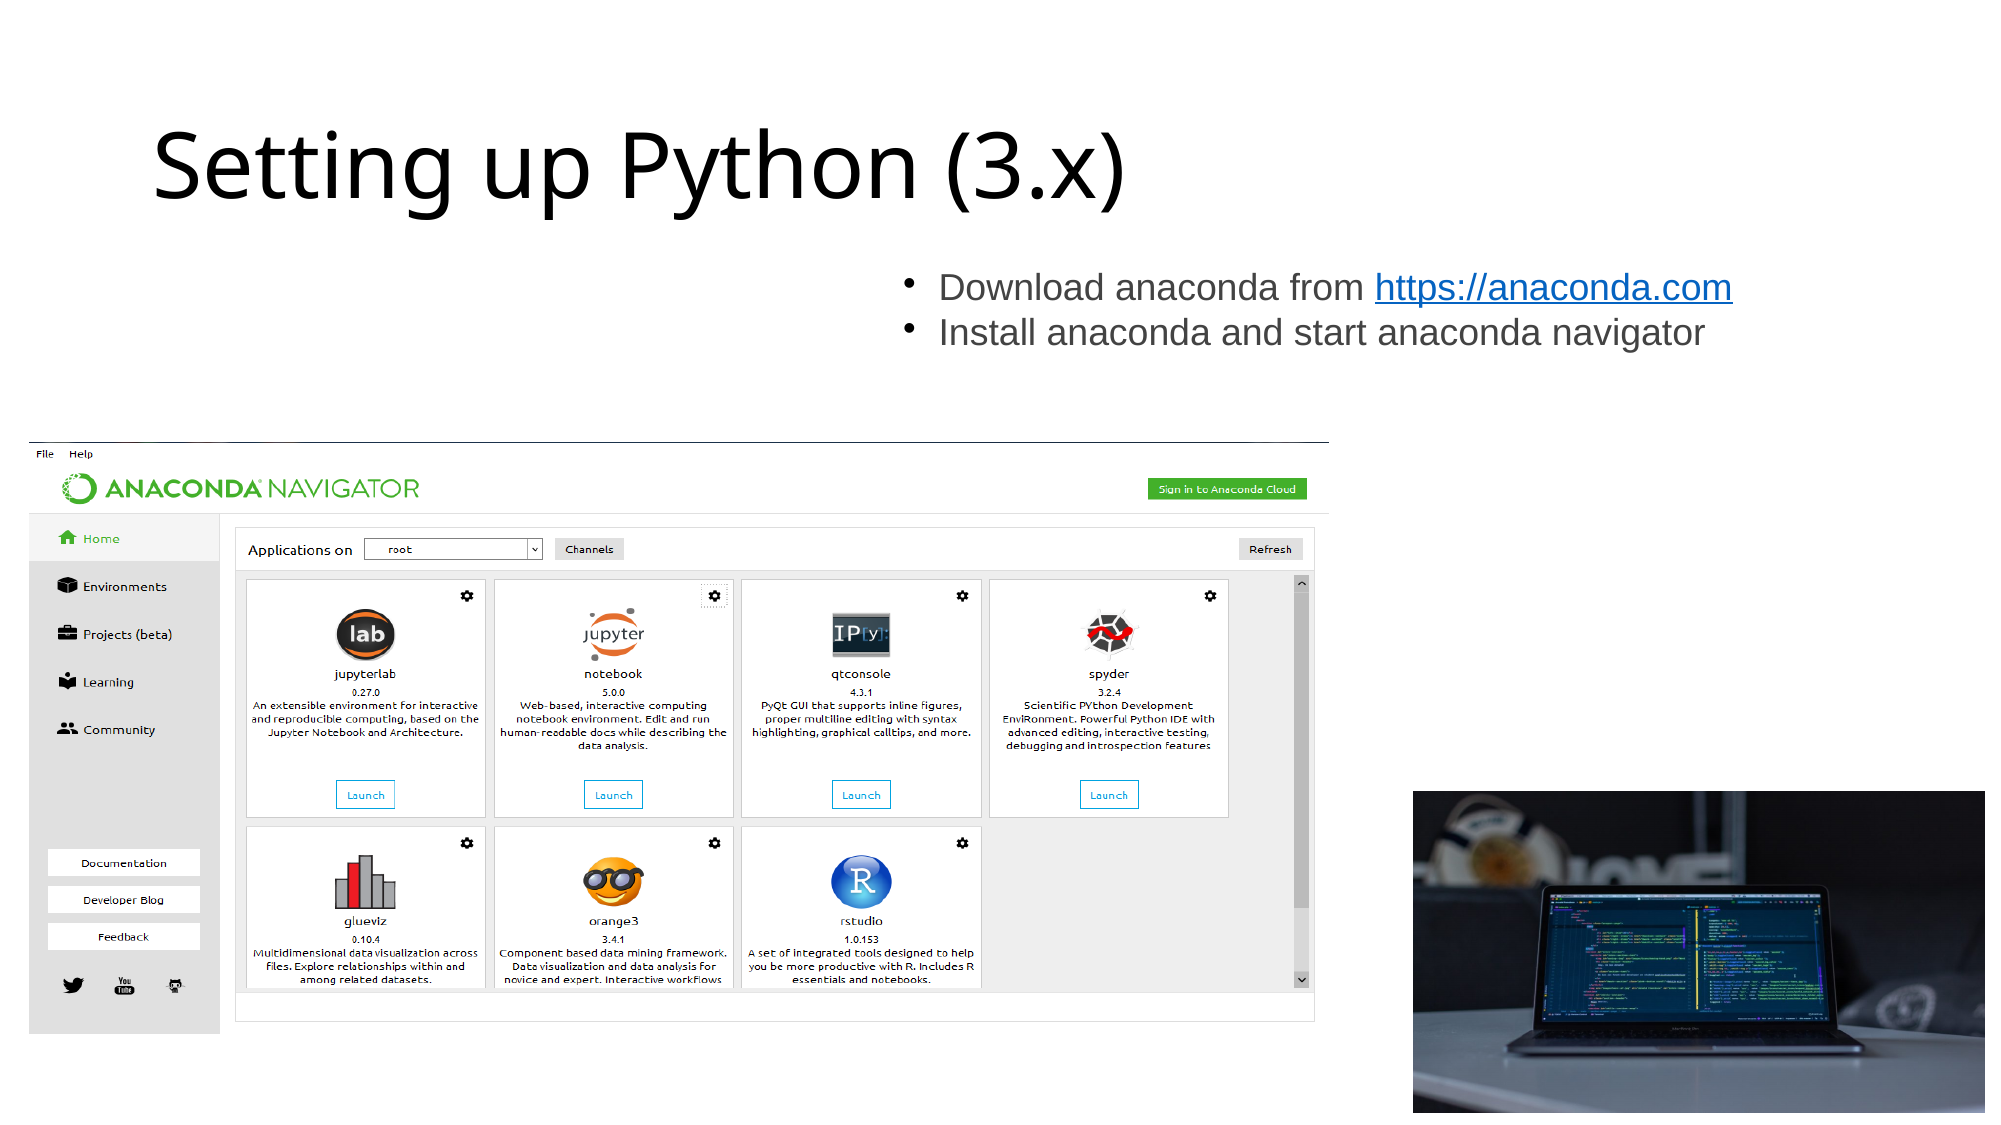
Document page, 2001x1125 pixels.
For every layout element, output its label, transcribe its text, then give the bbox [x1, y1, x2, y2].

title Setting up Python (3.x) [137, 59, 1863, 278]
picture [1413, 791, 1985, 1113]
text_box Download anaconda from https://anaconda.com Install anaconda and start anaconda navigator [888, 255, 1920, 439]
picture [29, 442, 1329, 1034]
